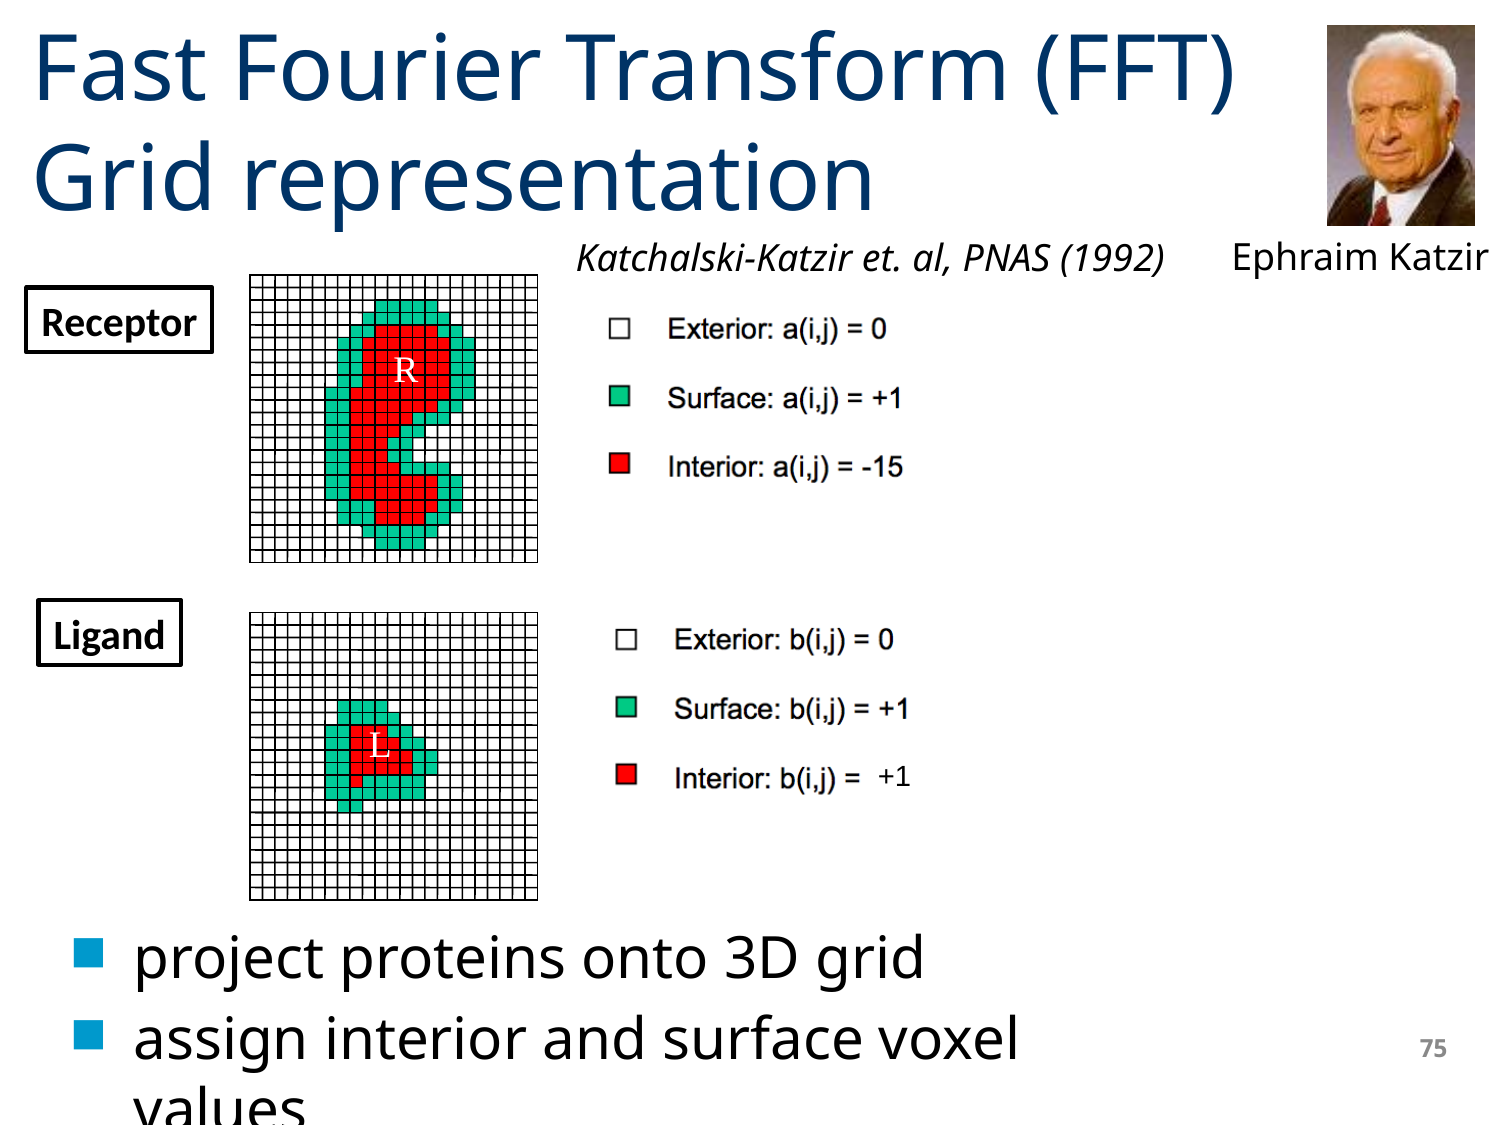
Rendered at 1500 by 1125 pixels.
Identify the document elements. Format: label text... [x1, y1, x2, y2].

picture [562, 294, 945, 863]
text_box Ephraim Katzir [1216, 225, 1500, 286]
text_box Ligand [36, 598, 183, 667]
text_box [249, 612, 538, 901]
text_box project proteins onto 3D grid assign interior and surface voxel values [62, 912, 1175, 1113]
picture [1326, 25, 1476, 227]
title Fast Fourier Transform (FFT) Grid representation [16, 24, 1327, 213]
text_box Receptor [24, 285, 214, 354]
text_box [249, 274, 538, 563]
text_box Katchalski-Katzir et. al, PNAS (1992) [560, 226, 1250, 287]
slide_number 75 [1175, 1025, 1463, 1100]
